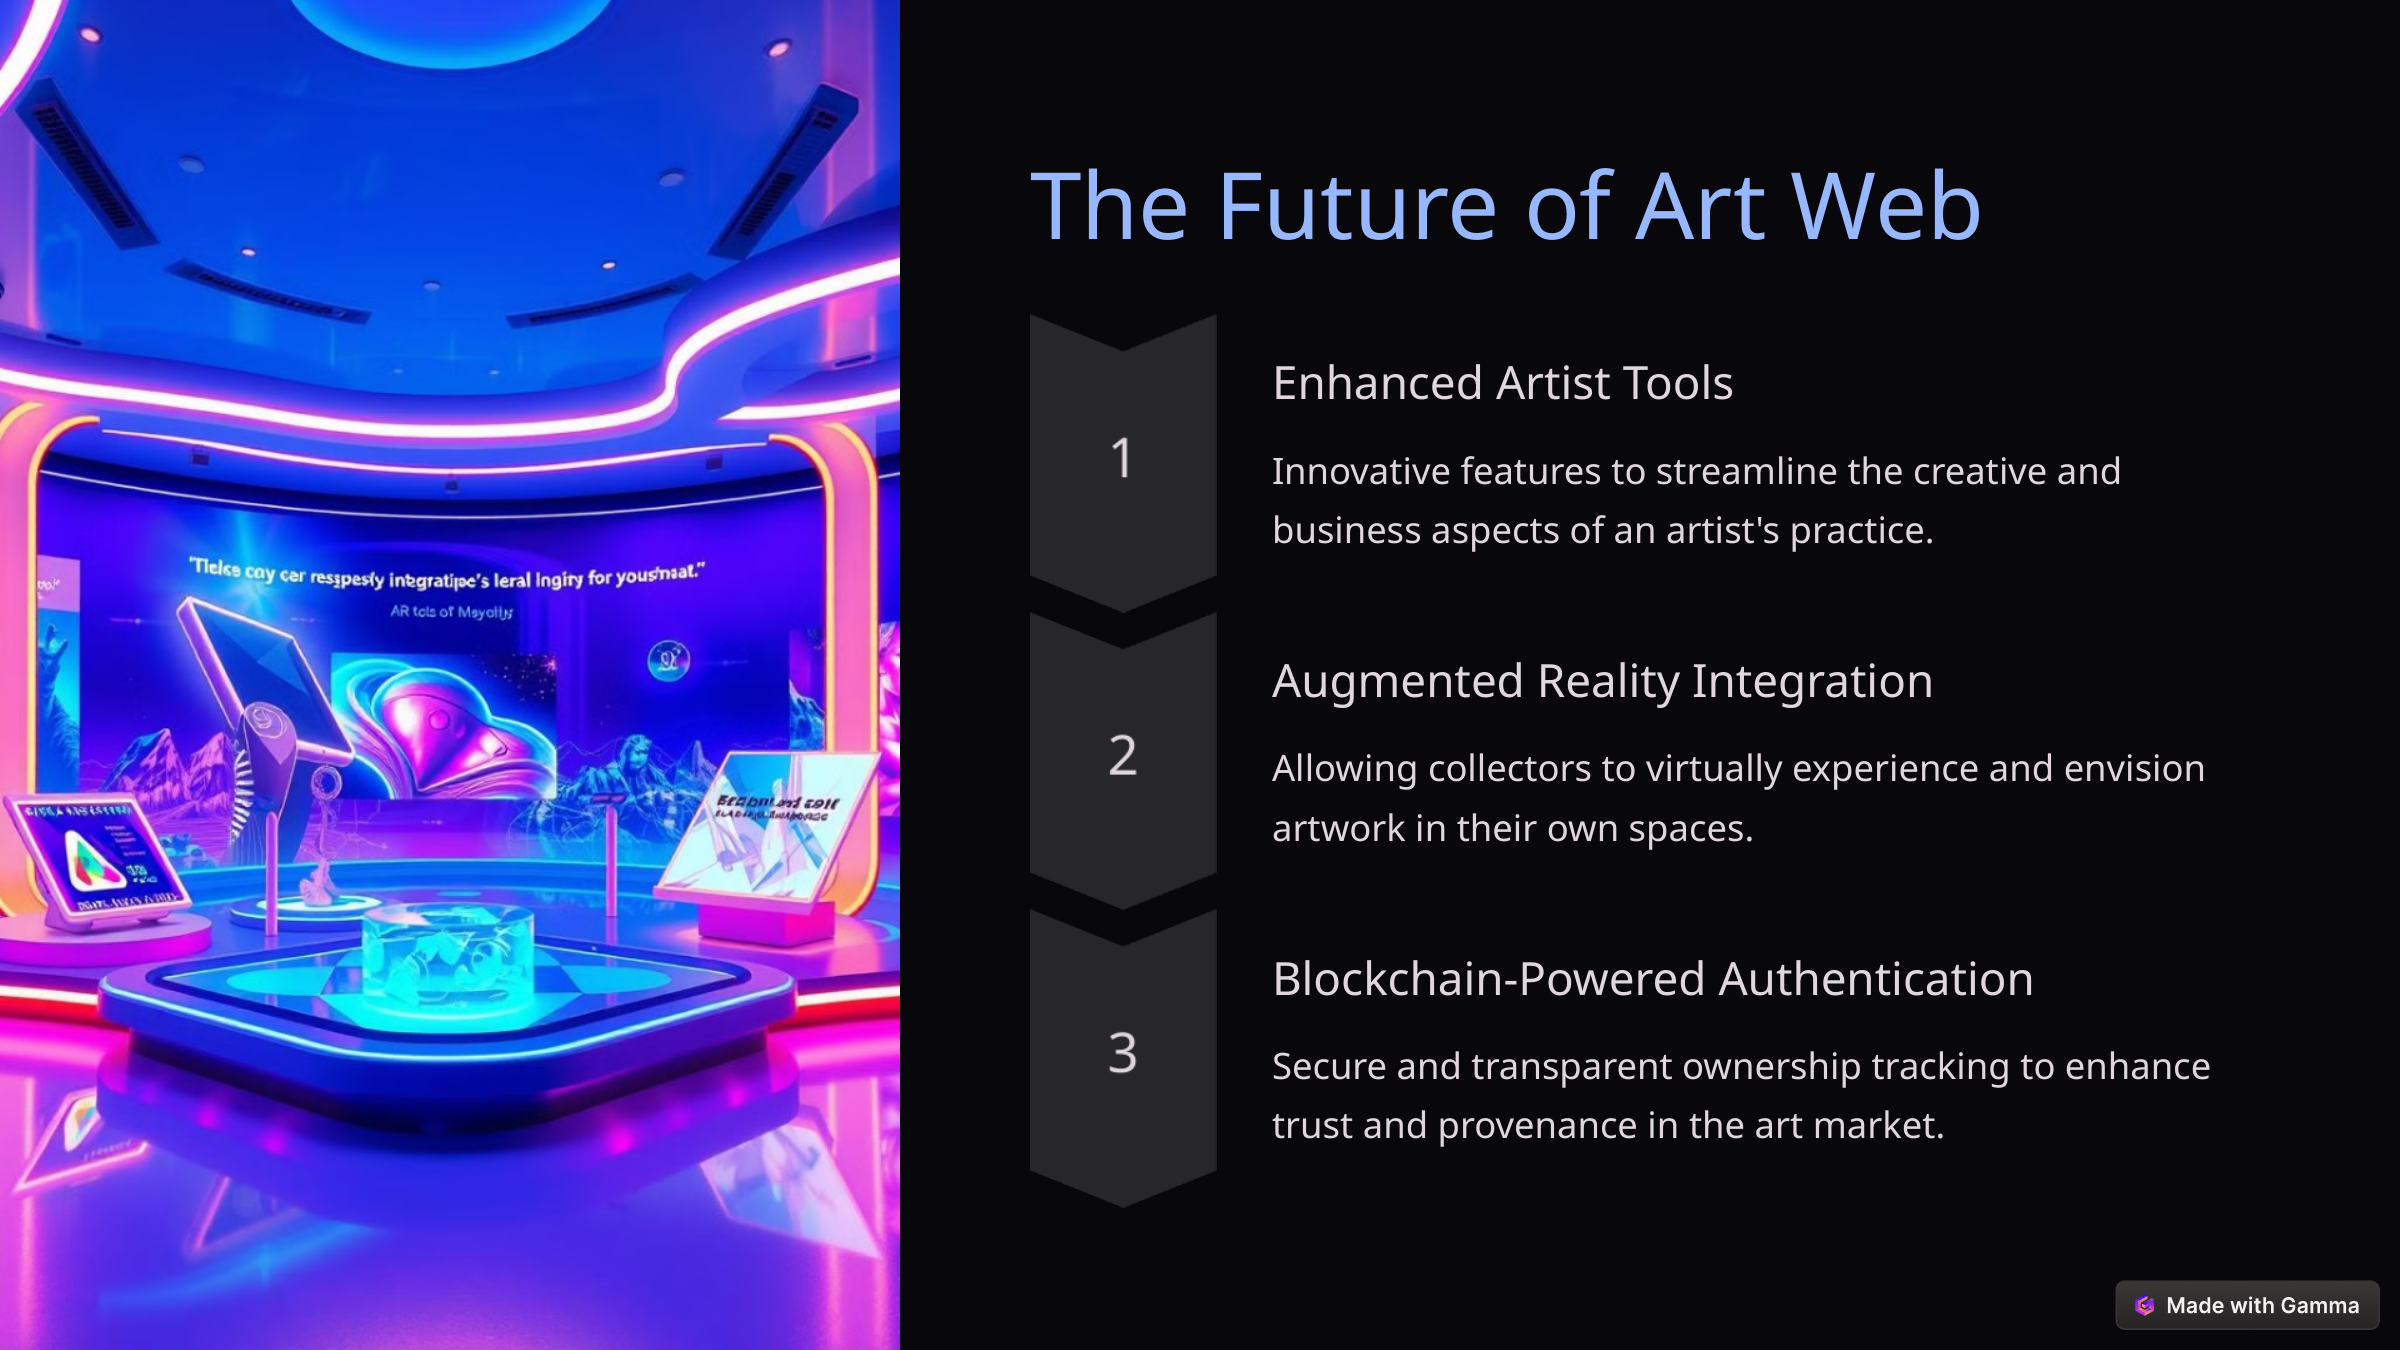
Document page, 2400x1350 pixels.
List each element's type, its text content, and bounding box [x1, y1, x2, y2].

text_box Blockchain-Powered Authentication [1272, 947, 2137, 1006]
text_box Innovative features to streamline the creative and business aspects of an artist's practice. [1272, 432, 2270, 552]
text_box Allowing collectors to virtually experience and envision artwork in their own spaces. [1272, 729, 2270, 849]
text_box Augmented Reality Integration [1272, 649, 2003, 708]
picture [2106, 1271, 2389, 1339]
text_box Enhanced Artist Tools [1272, 351, 1789, 410]
text_box The Future of Art Web [1030, 142, 2057, 259]
picture [0, 0, 900, 1350]
picture [1030, 314, 1217, 1208]
text_box Secure and transparent ownership tracking to enhance trust and provenance in the art market. [1272, 1027, 2270, 1147]
